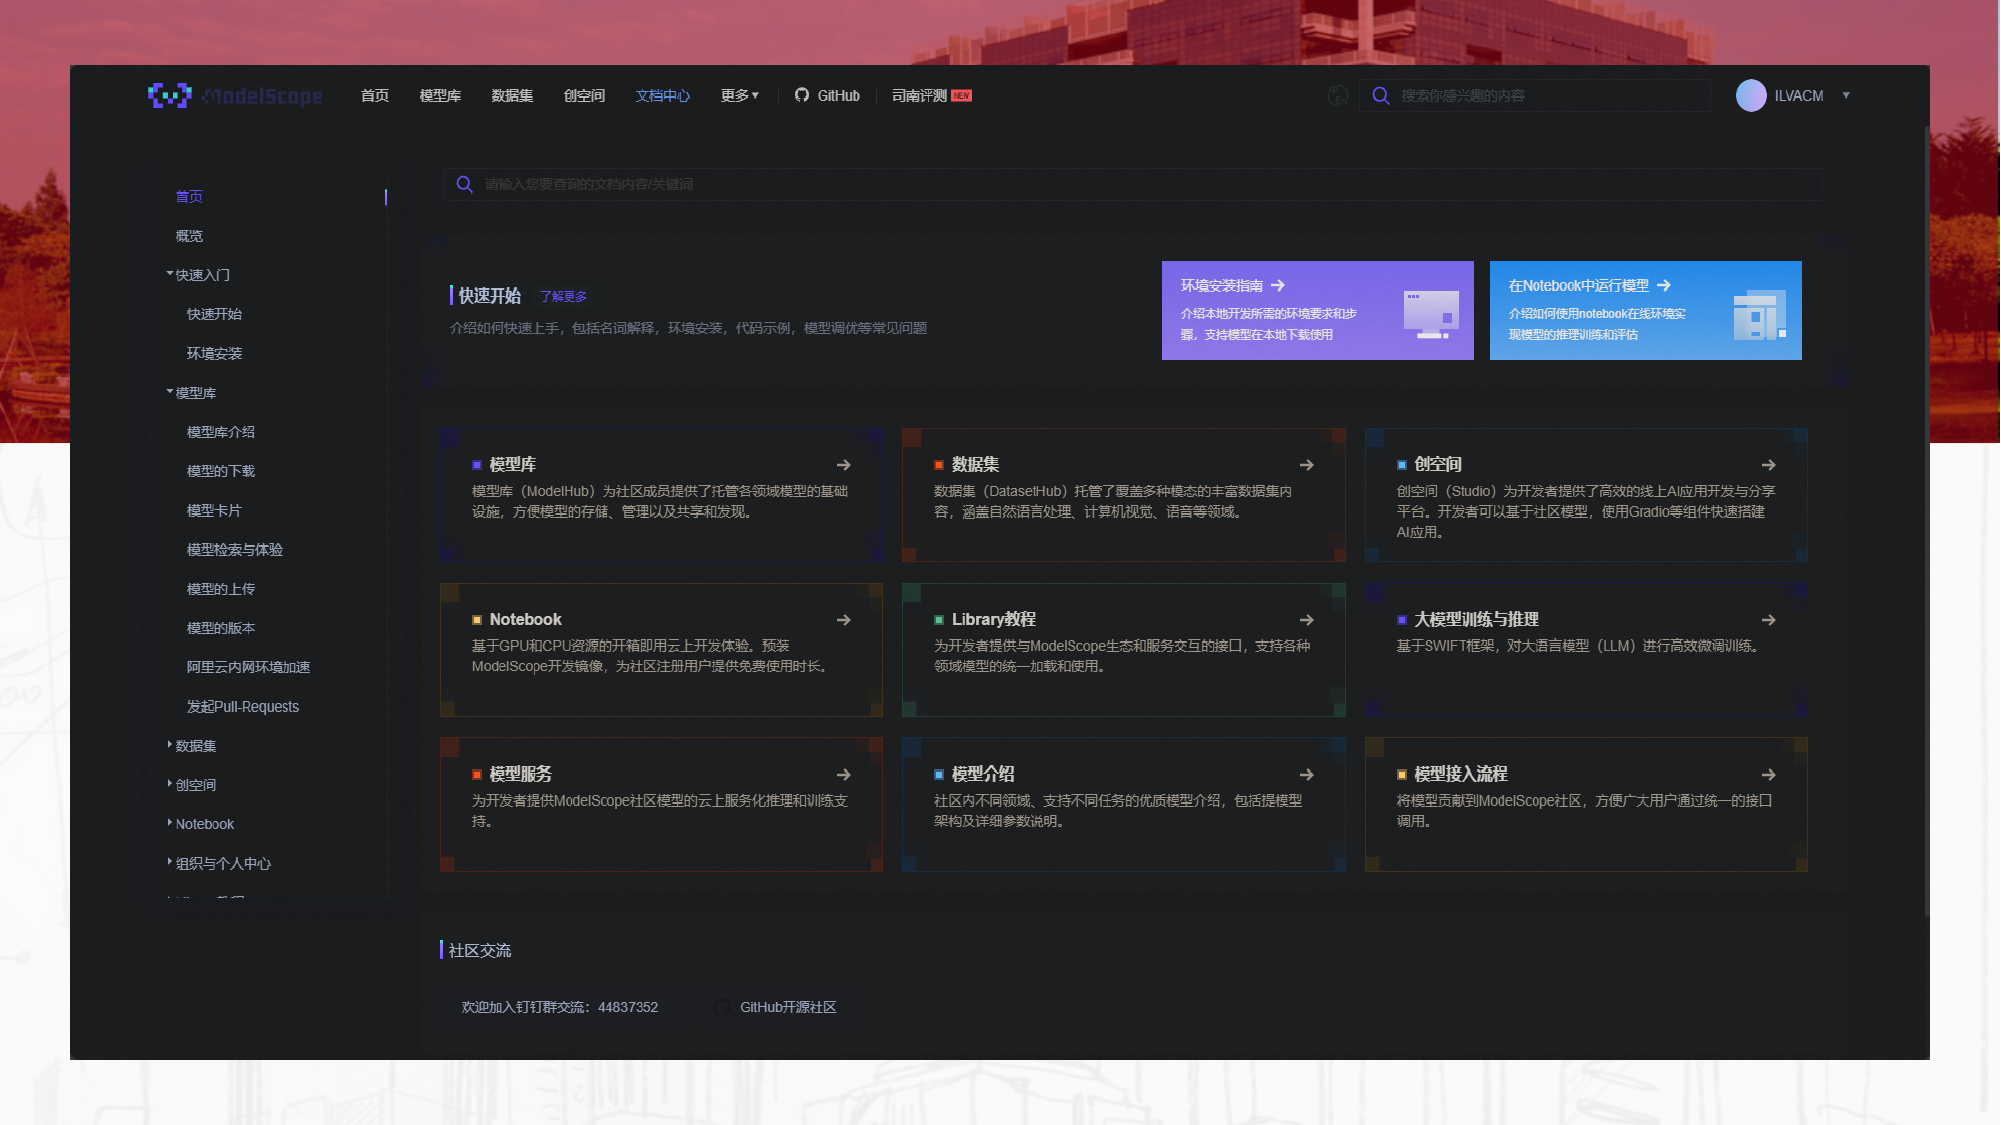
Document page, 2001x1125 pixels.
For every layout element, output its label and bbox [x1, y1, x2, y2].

picture [70, 65, 1930, 1060]
